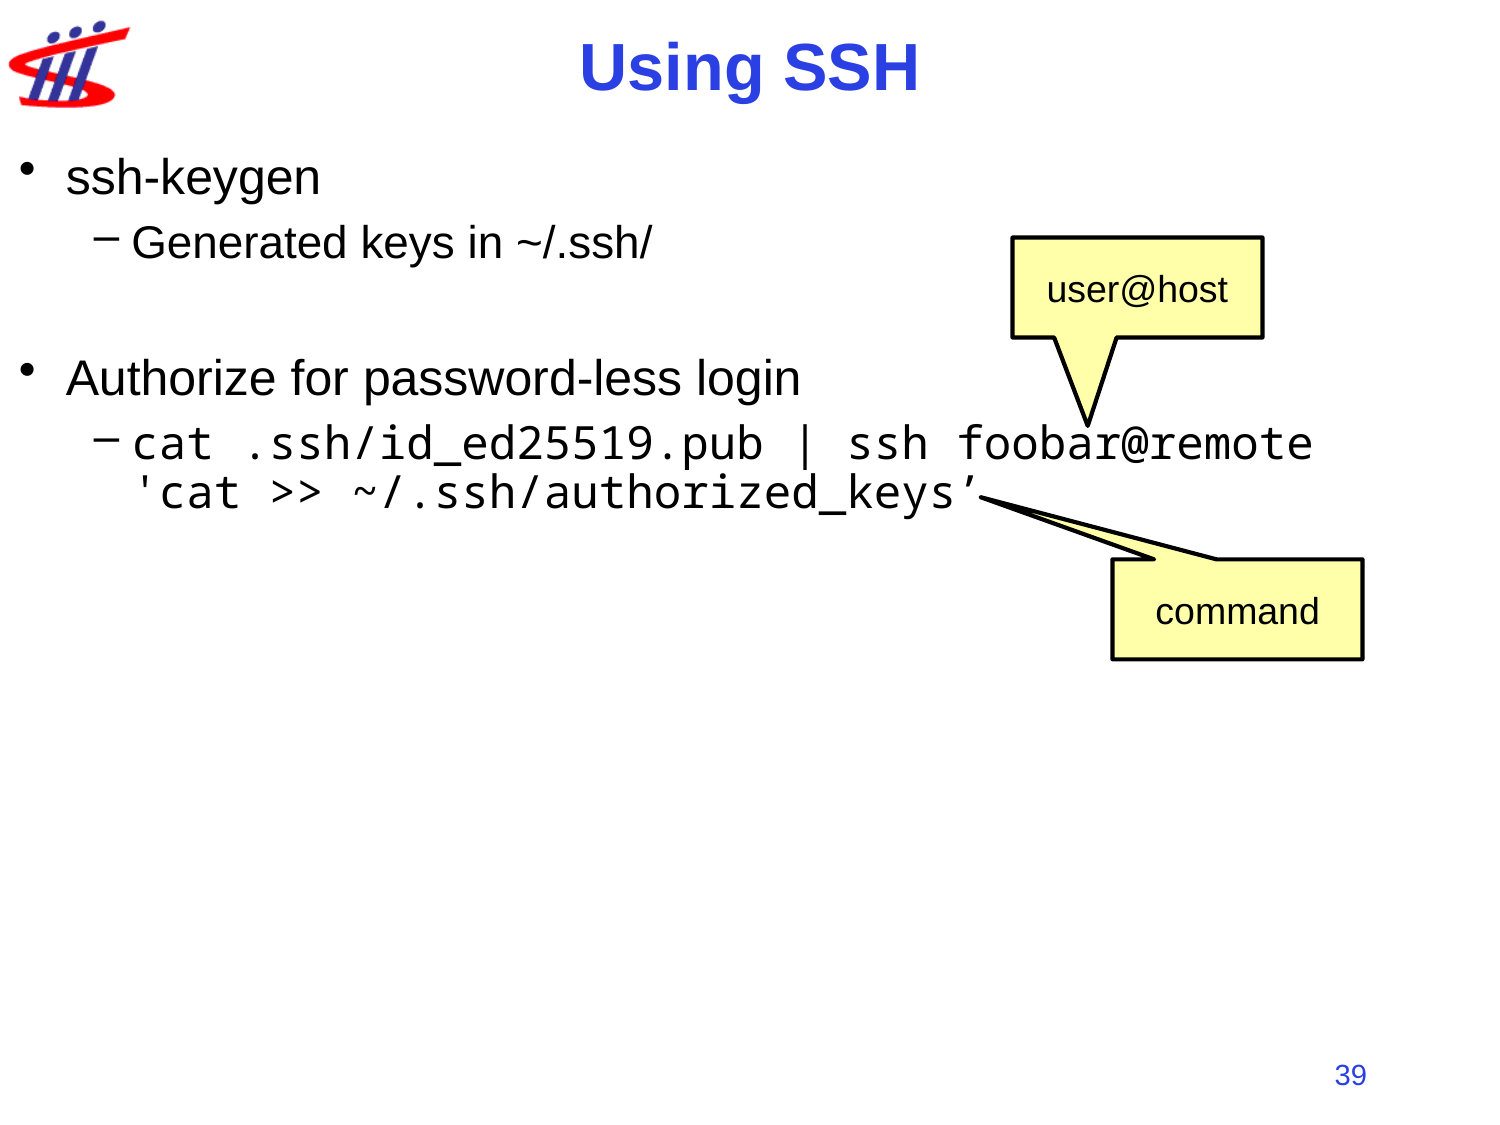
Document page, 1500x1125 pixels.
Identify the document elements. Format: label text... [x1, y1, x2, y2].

title Using SSH [162, 24, 1338, 113]
text_box user@host [1012, 237, 1263, 426]
text_box command [980, 497, 1363, 660]
list ssh-keygen Generated keys in ~/.ssh/ Authorize for password-less login cat .ssh/id_ed25519.pub | ssh foobar@remote 'cat >> ~/.ssh/authorized_keys’ [4, 143, 1438, 1038]
picture [6, 12, 137, 113]
